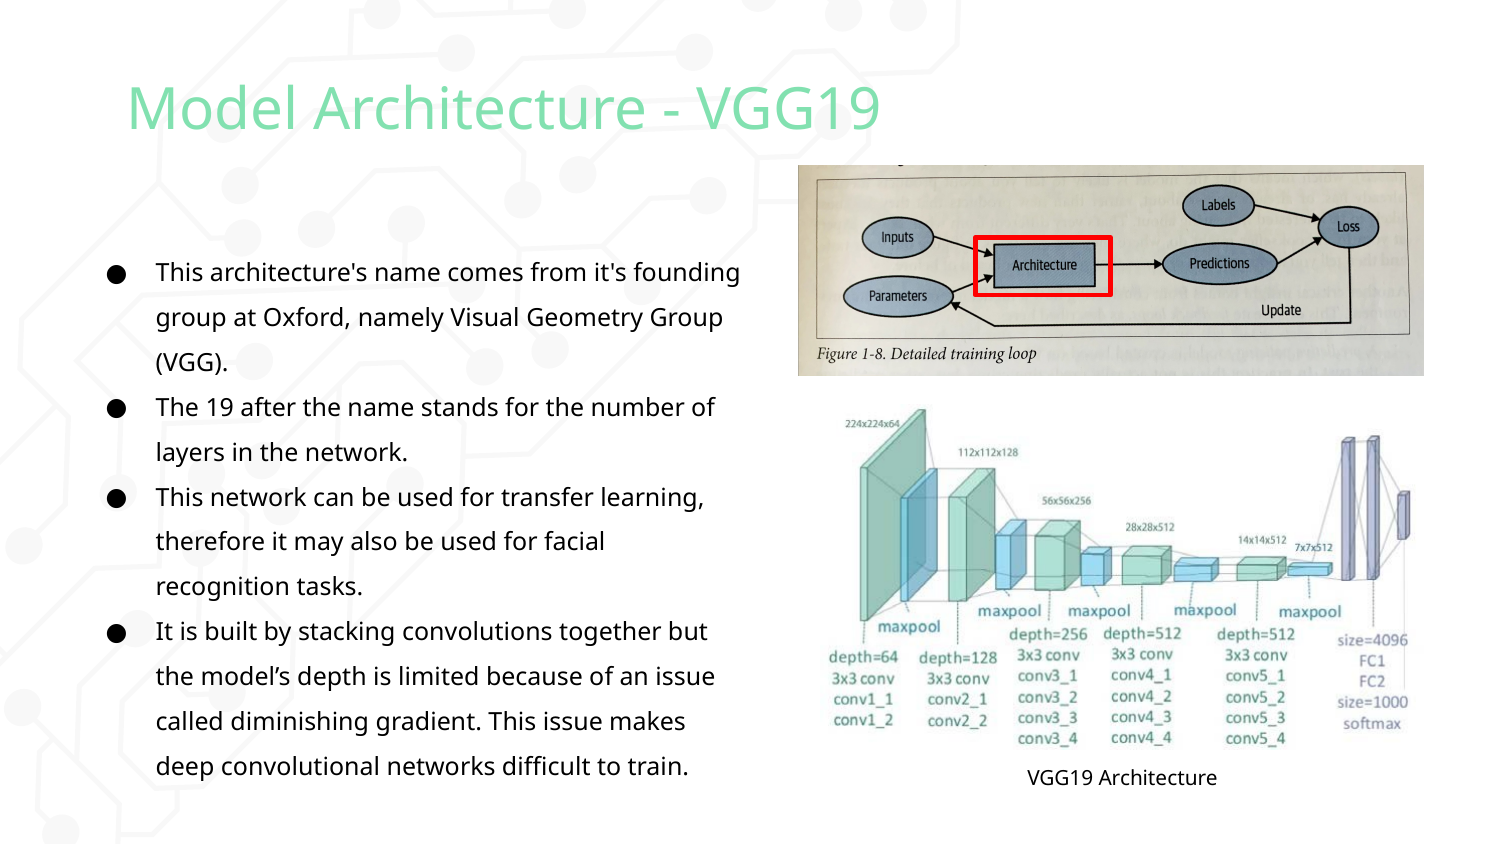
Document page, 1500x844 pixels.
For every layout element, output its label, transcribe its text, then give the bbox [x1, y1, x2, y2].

list This architecture's name comes from it's founding group at Oxford, namely Visual Geometry Group (VGG). The 19 after the name stands for the number of layers in the network. This network can be used for transfer learning, therefore it may also be used for facial recognition tasks. It is built by stacking convolutions together but the model’s depth is limited because of an issue called diminishing gradient. This issue makes deep convolutional networks difficult to train. [65, 226, 762, 721]
title Model Architecture - VGG19 [111, 55, 1342, 150]
text_box VGG19 Architecture [832, 759, 1413, 807]
picture [797, 165, 1424, 377]
picture [820, 404, 1424, 751]
